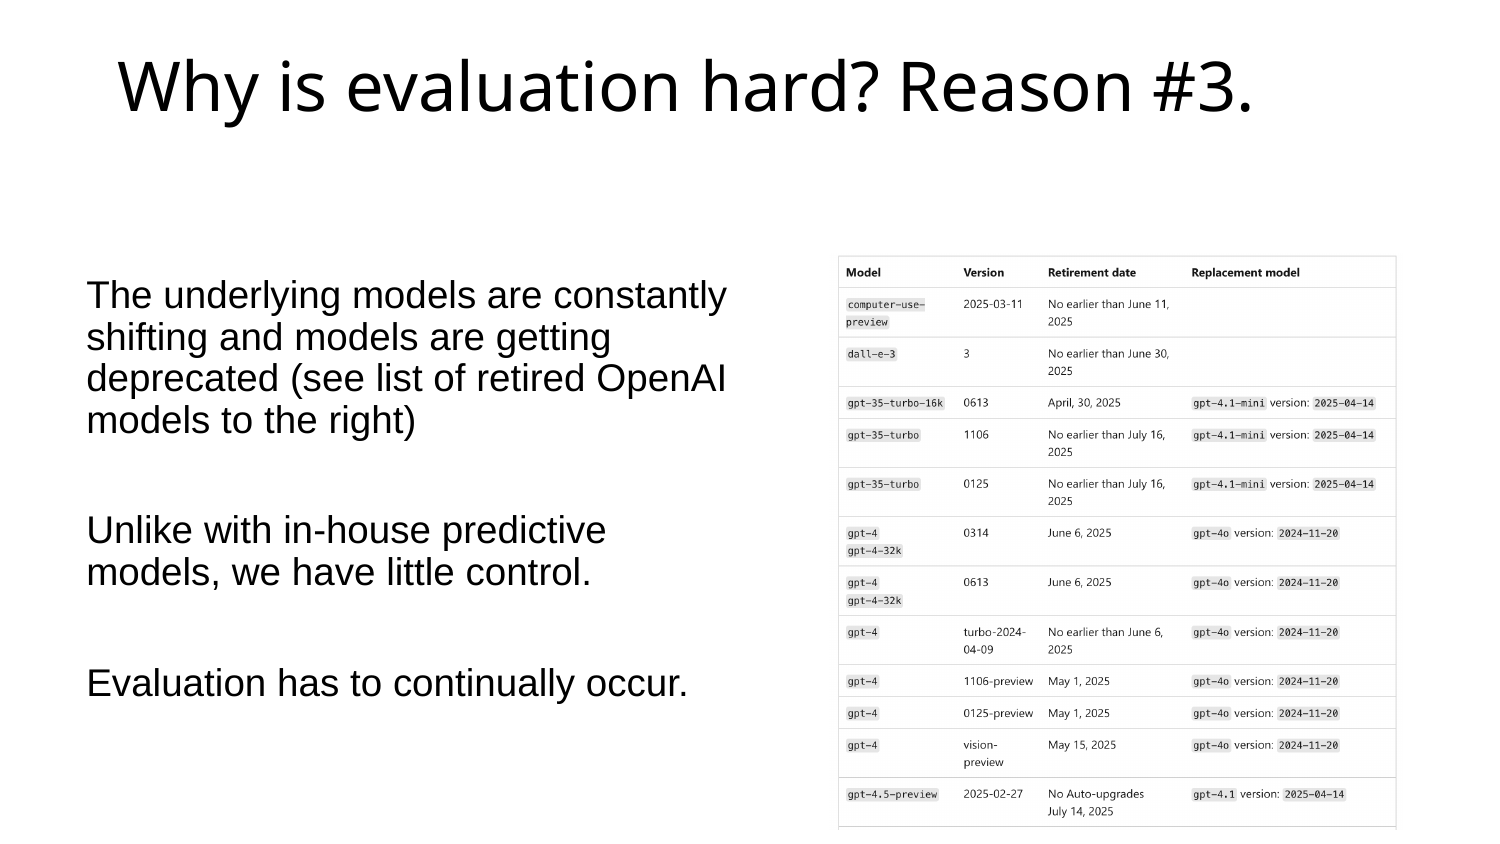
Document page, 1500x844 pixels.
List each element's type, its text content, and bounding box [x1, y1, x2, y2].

list The underlying models are constantly shifting and models are getting deprecated (see list of retired OpenAI models to the right) Unlike with in-house predictive models, we have little control. Evaluation has to continually occur. [71, 268, 763, 721]
picture [829, 253, 1403, 830]
title Why is evaluation hard? Reason #3. [103, 44, 1397, 208]
